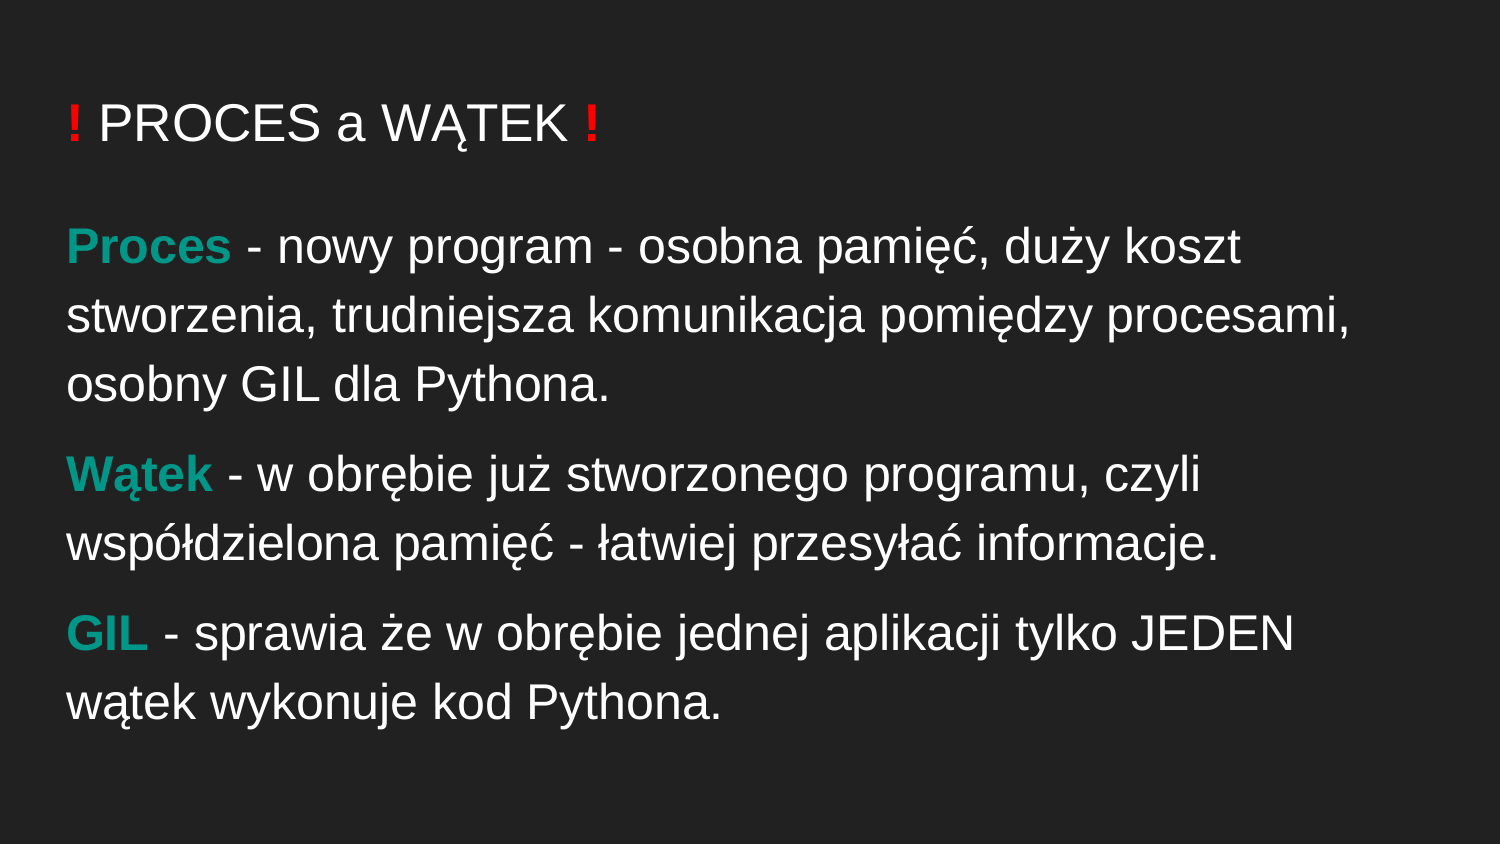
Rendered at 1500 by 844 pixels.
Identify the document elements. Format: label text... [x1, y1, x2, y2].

title ! PROCES a WĄTEK ! [51, 72, 1449, 167]
list Proces - nowy program - osobna pamięć, duży koszt stworzenia, trudniejsza komunikacja pomiędzy procesami, osobny GIL dla Pythona. Wątek - w obrębie już stworzonego programu, czyli współdzielona pamięć - łatwiej przesyłać informacje. GIL - sprawia że w obrębie jednej aplikacji tylko JEDEN wątek wykonuje kod Pythona. [51, 189, 1449, 750]
